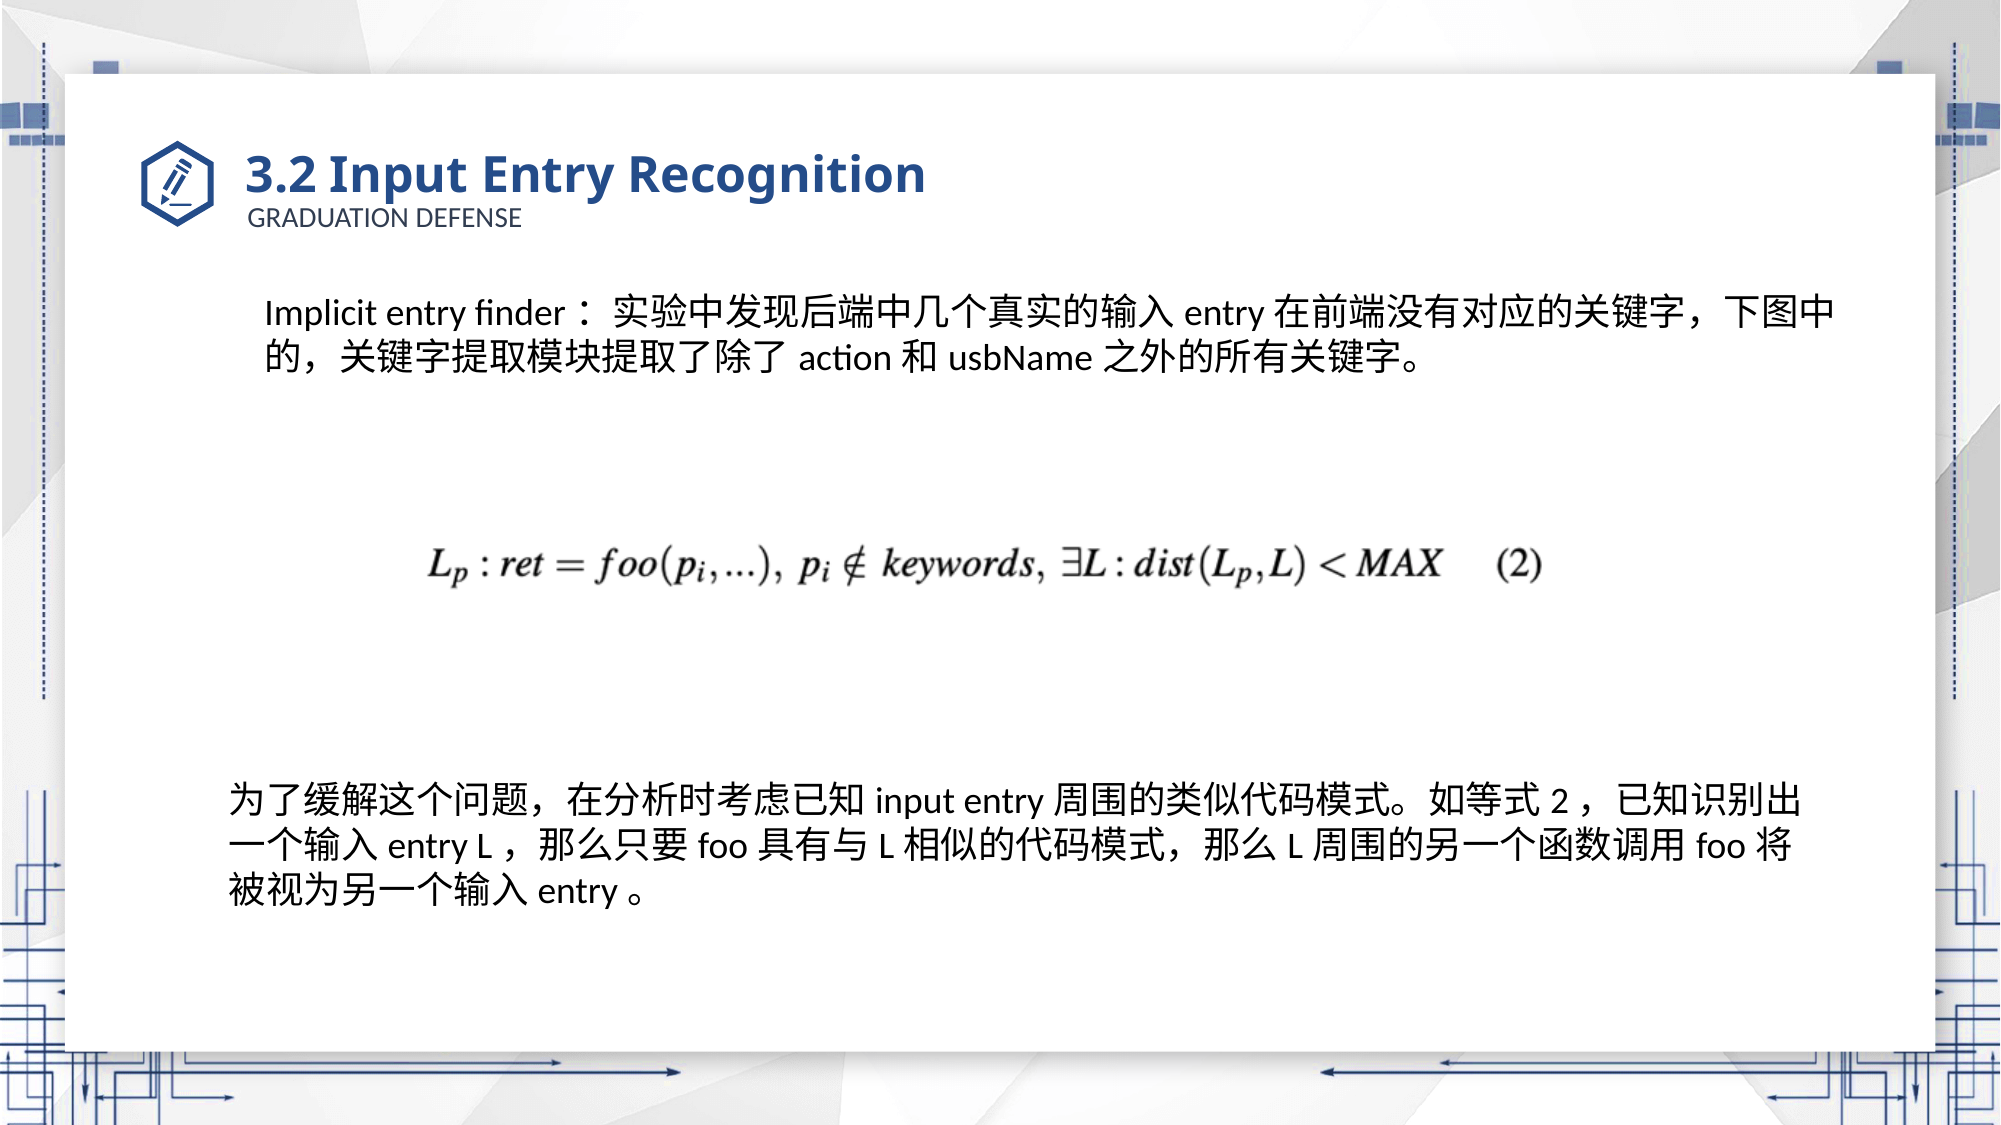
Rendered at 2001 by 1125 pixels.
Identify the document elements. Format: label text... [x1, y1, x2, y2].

title 3.2 Input Entry Recognition [230, 123, 1000, 199]
text_box 为了缓解这个问题，在分析时考虑已知input entry周围的类似代码模式。如等式2，已知识别出一个输入entry L，那么只要foo具有与L相似的代码模式，那么L周围的另一个函数调用foo将被视为另一个输入entry。 [213, 768, 1841, 918]
text_box Implicit entry finder：实验中发现后端中几个真实的输入entry在前端没有对应的关键字，下图中的，关键字提取模块提取了除了action和usbName之外的所有关键字。 [249, 280, 1877, 386]
picture [0, 0, 2001, 1125]
